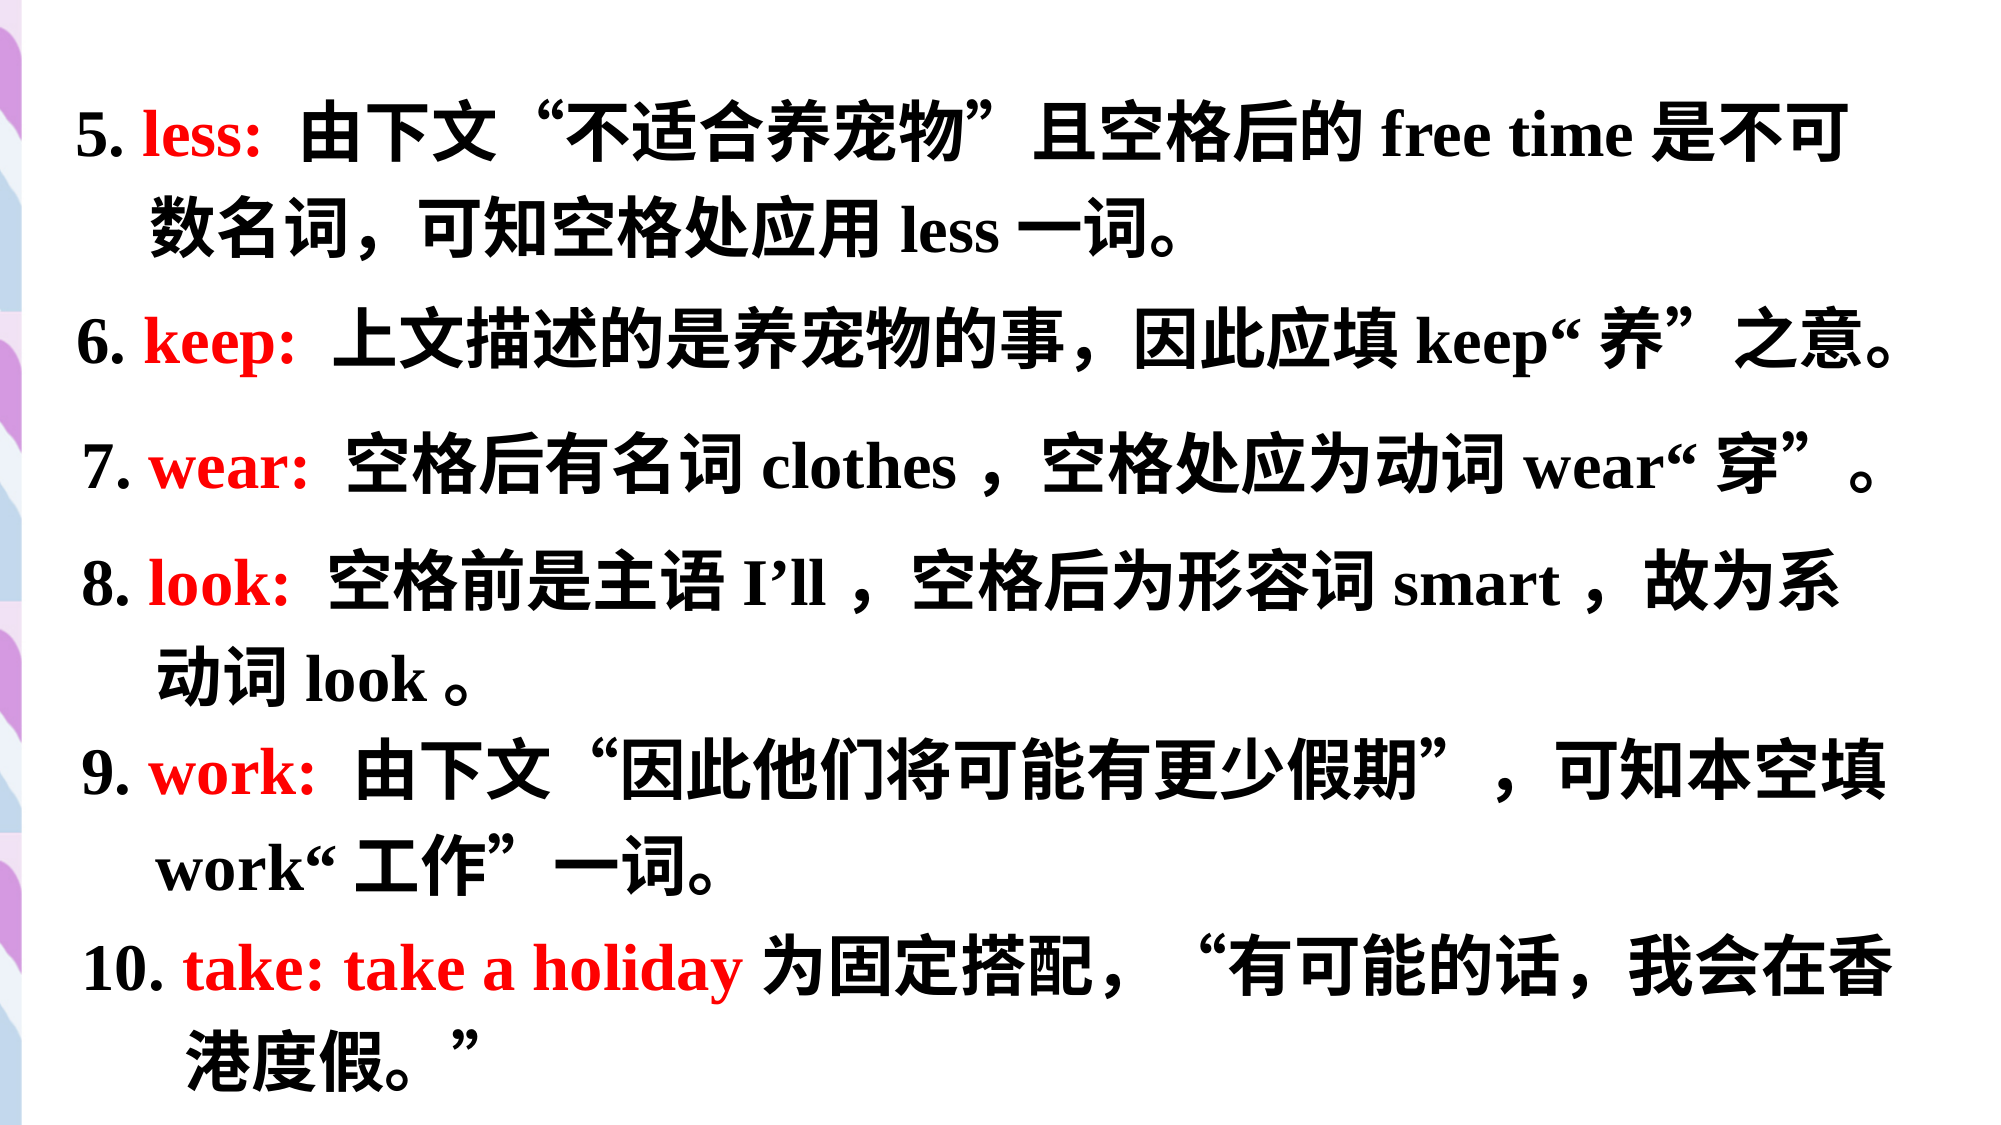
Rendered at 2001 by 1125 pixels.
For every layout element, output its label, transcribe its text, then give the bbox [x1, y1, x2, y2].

text_box 8. look: 空格前是主语I’ll，空格后为形容词smart，故为系动词look。 [66, 515, 1864, 704]
picture [0, 0, 2001, 1125]
text_box 5. less: 由下文“不适合养宠物”且空格后的free time是不可数名词，可知空格处应用less一词。 [60, 66, 1892, 273]
text_box 7. wear: 空格后有名词clothes，空格处应为动词wear“穿”。 [66, 398, 1892, 509]
text_box 10. take: take a holiday为固定搭配，“有可能的话，我会在香港度假。” [66, 900, 1920, 1107]
text_box 6. keep: 上文描述的是养宠物的事，因此应填keep“养”之意。 [61, 273, 1882, 384]
text_box 9. work: 由下文“因此他们将可能有更少假期”，可知本空填work“工作”一词。 [66, 704, 1904, 900]
